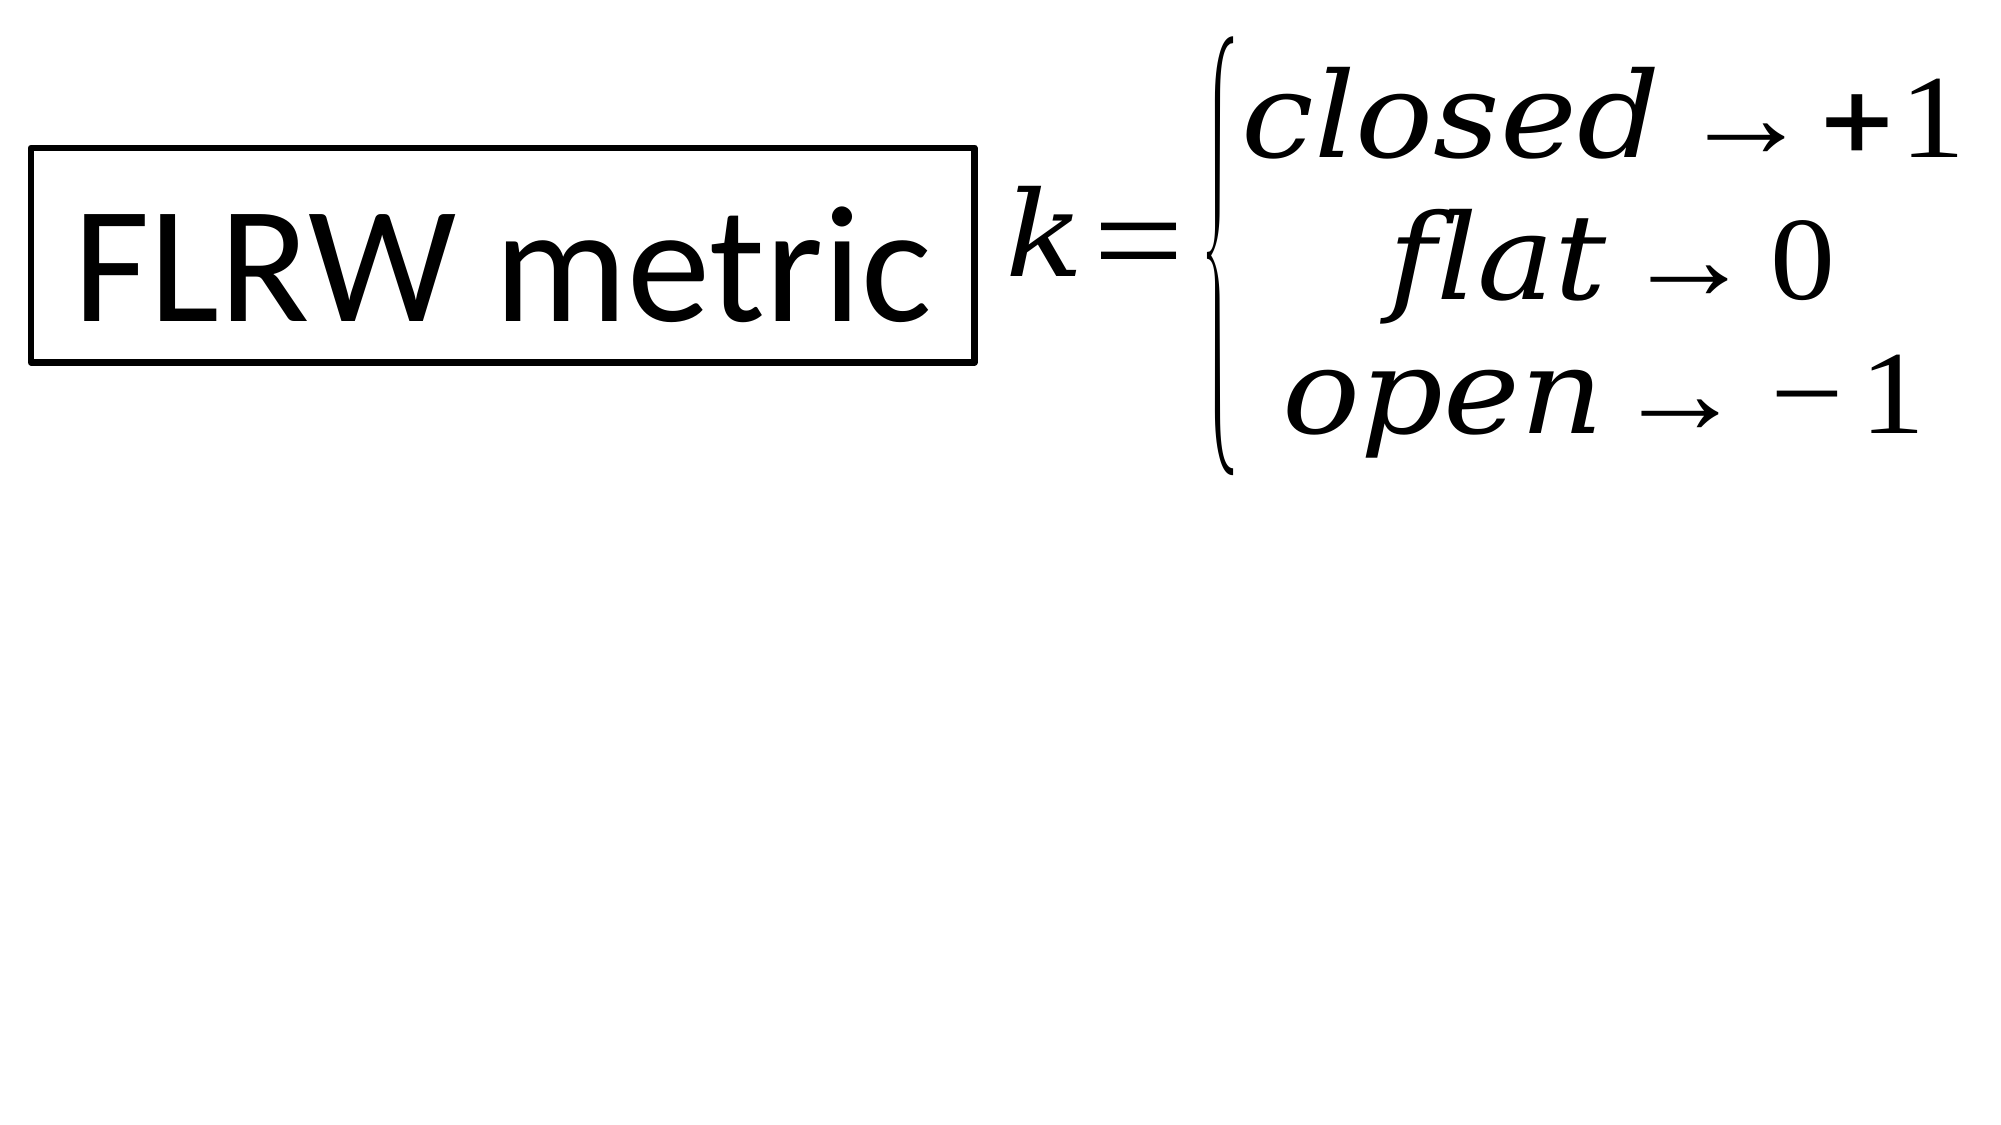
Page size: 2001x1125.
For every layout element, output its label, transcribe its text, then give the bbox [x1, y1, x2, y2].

text_box FLRW metric [31, 147, 975, 363]
